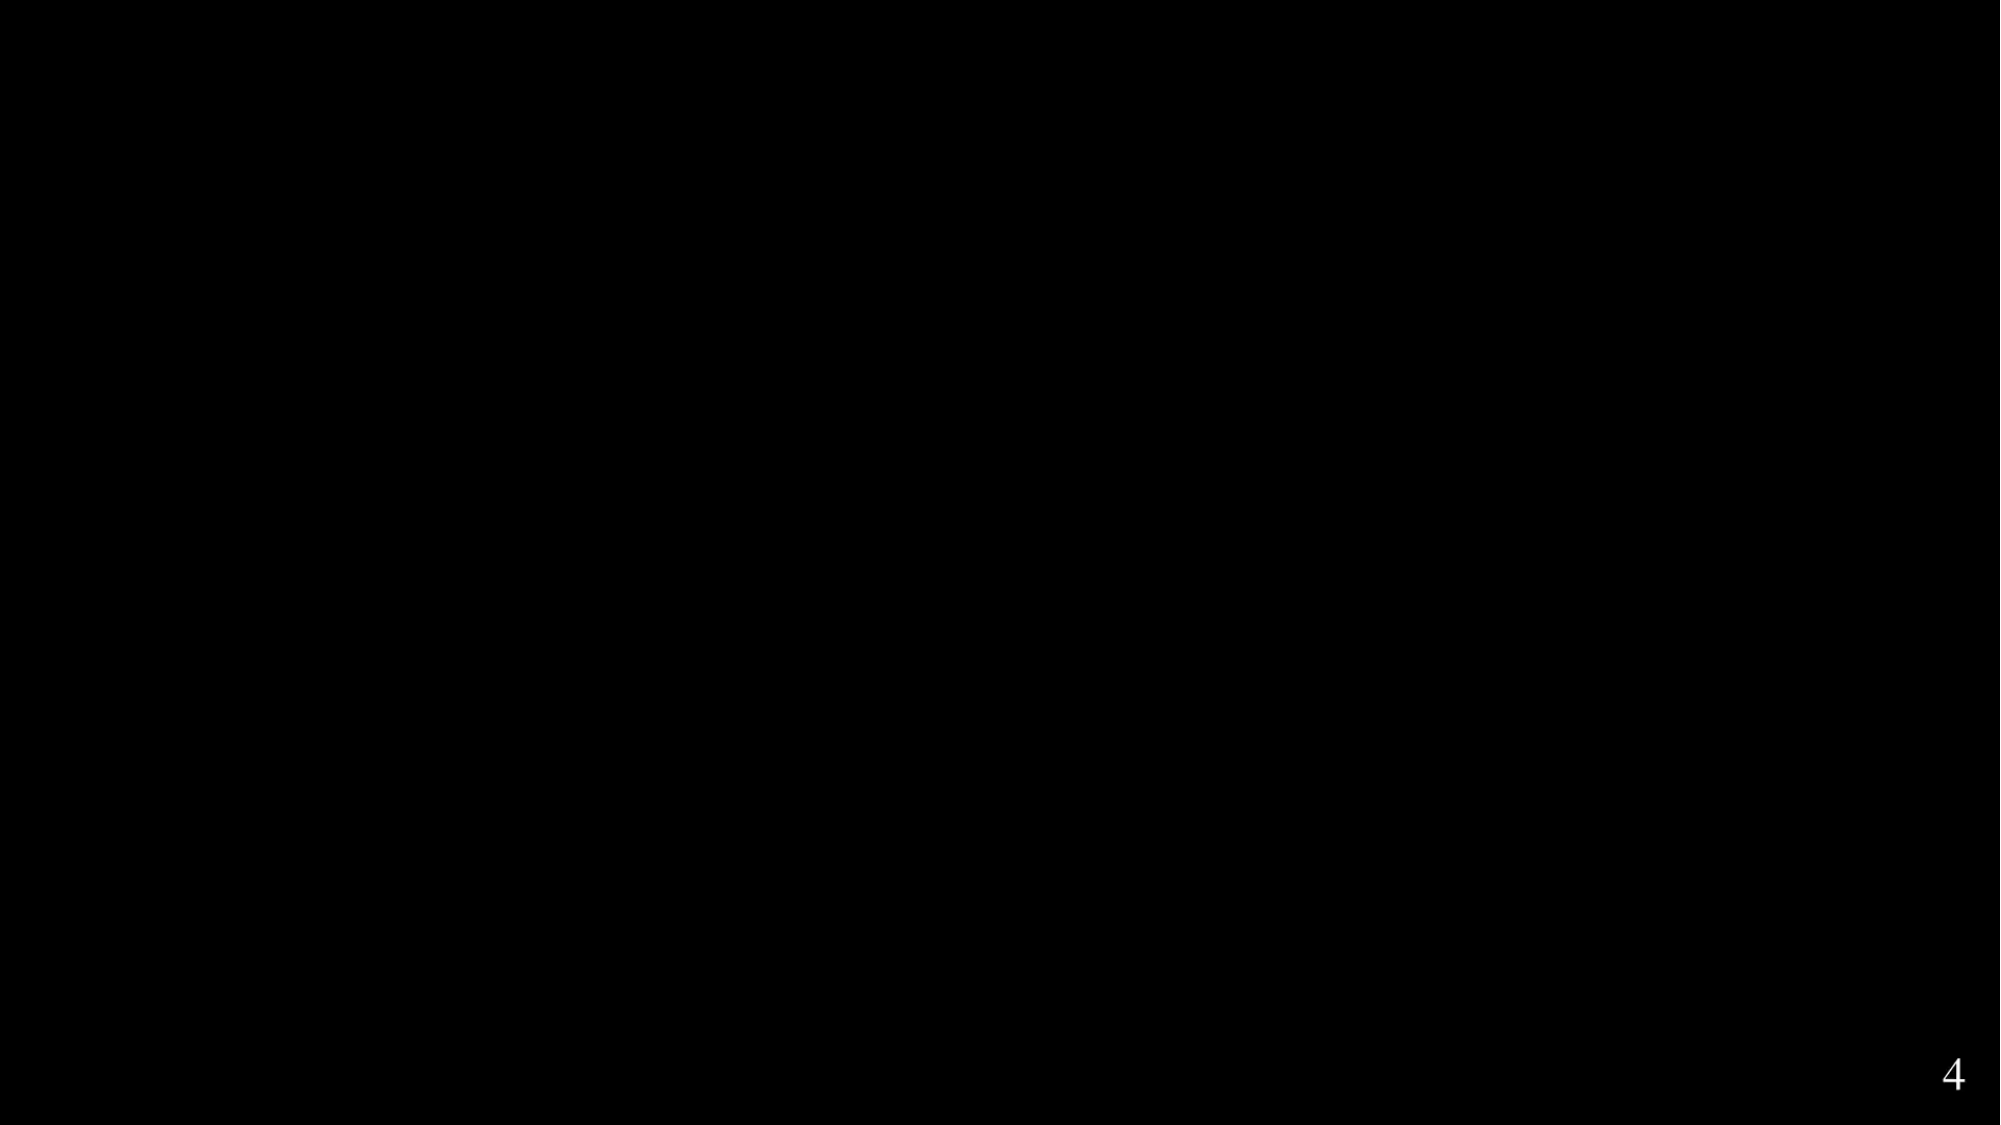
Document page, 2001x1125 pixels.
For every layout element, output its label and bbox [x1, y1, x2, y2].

text_box [0, 0, 2000, 1125]
